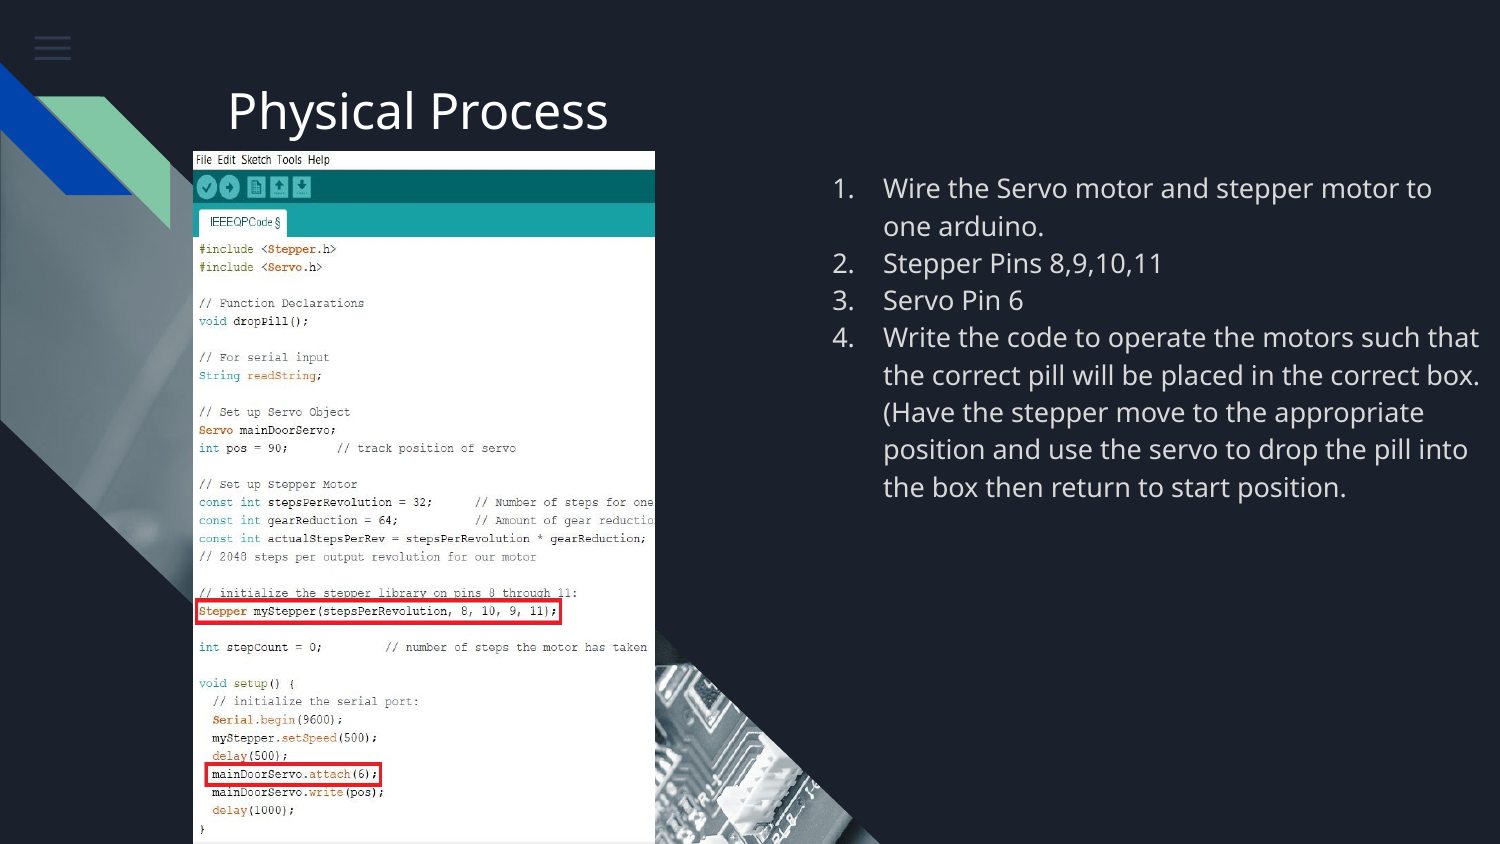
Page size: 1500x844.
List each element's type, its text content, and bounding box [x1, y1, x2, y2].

picture [0, 97, 880, 844]
title Physical Process [212, 64, 1368, 215]
list Wire the Servo motor and stepper motor to one arduino. Stepper Pins 8,9,10,11 Servo Pin 6 Write the code to operate the motors such that the correct pill will be placed in the correct box. (Have the stepper move to the appropriate position and use the servo to drop the pill into the box then return to start position. [793, 151, 1500, 624]
